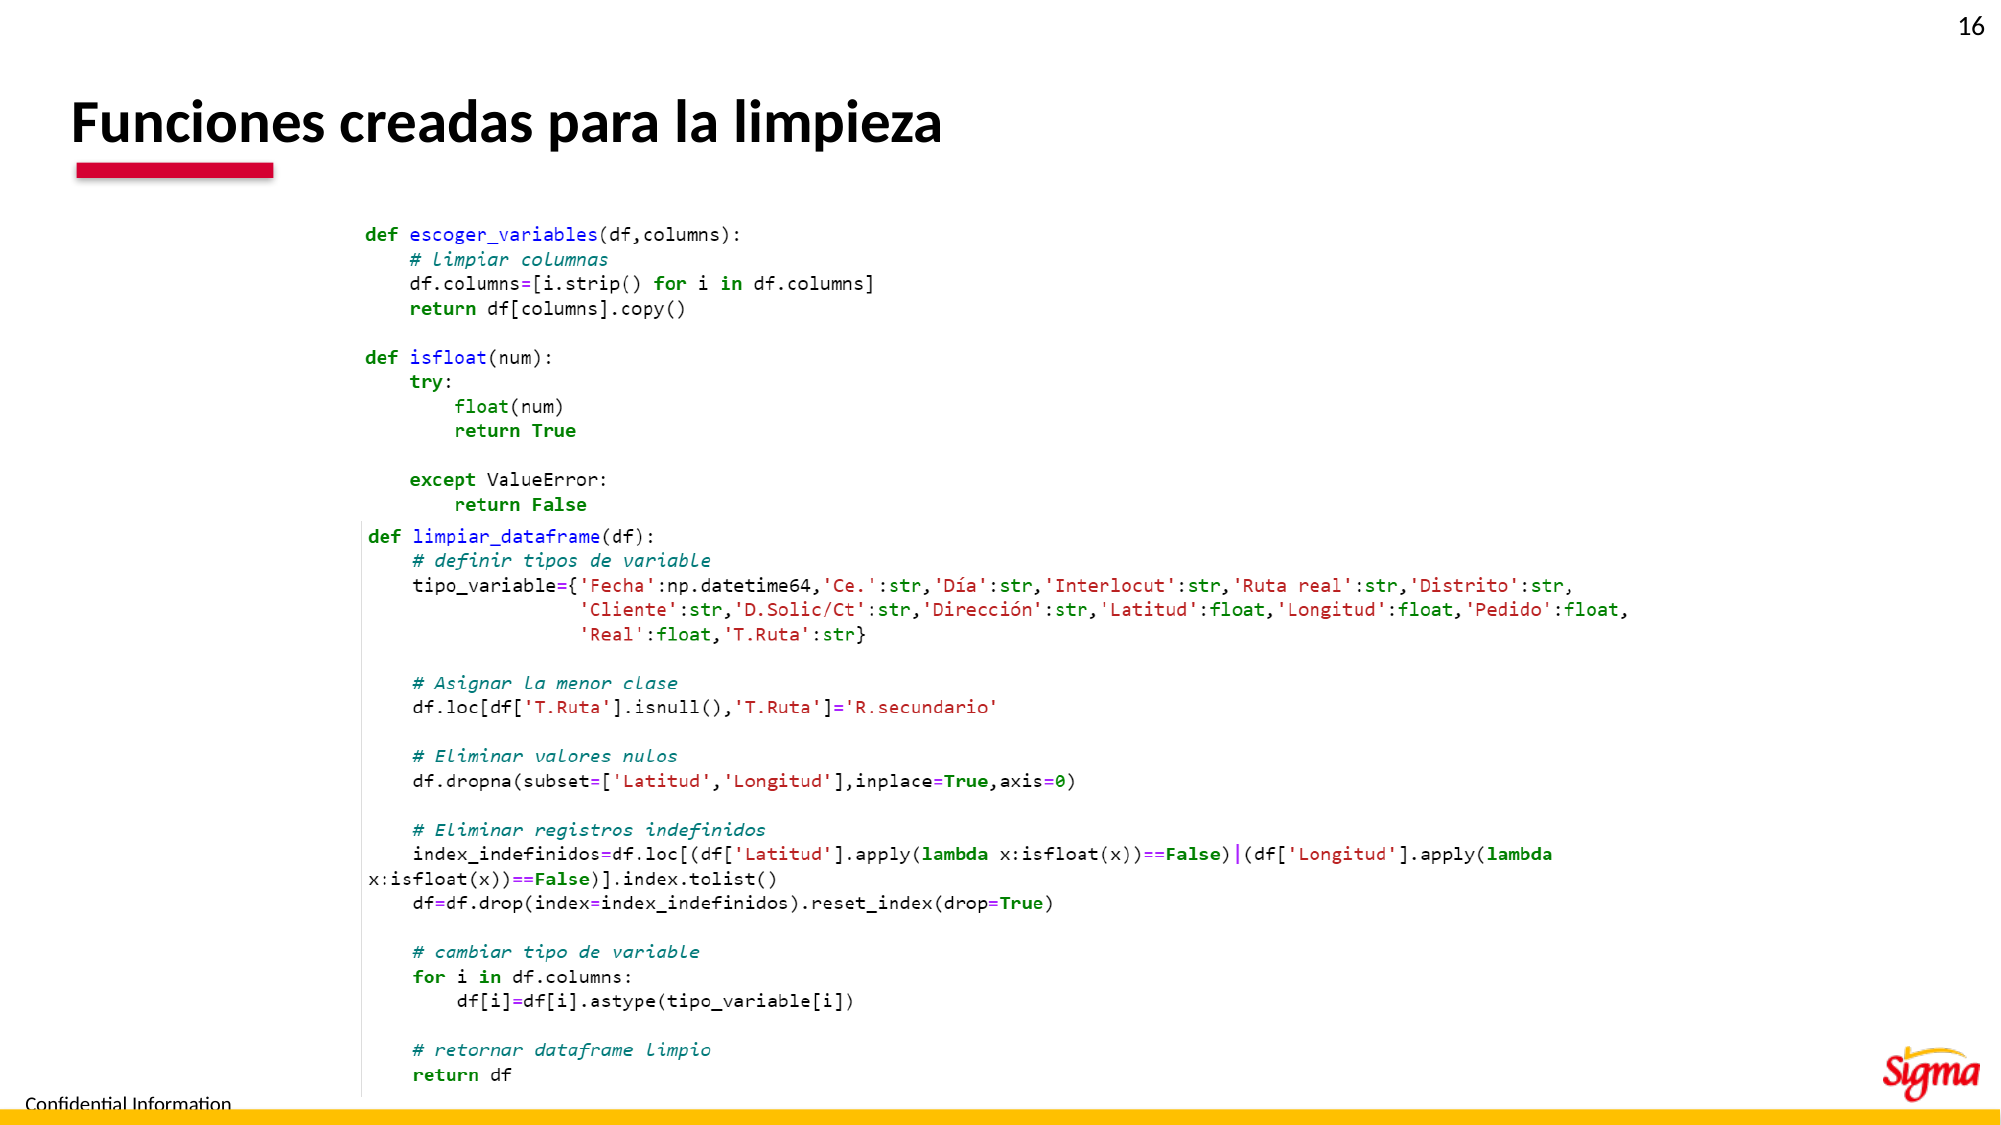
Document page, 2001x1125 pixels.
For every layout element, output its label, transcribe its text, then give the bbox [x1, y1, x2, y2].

title Funciones creadas para la limpieza [56, 21, 1413, 162]
picture [1883, 1046, 1980, 1103]
slide_number 16 [1914, 0, 2000, 61]
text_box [360, 218, 1640, 1098]
